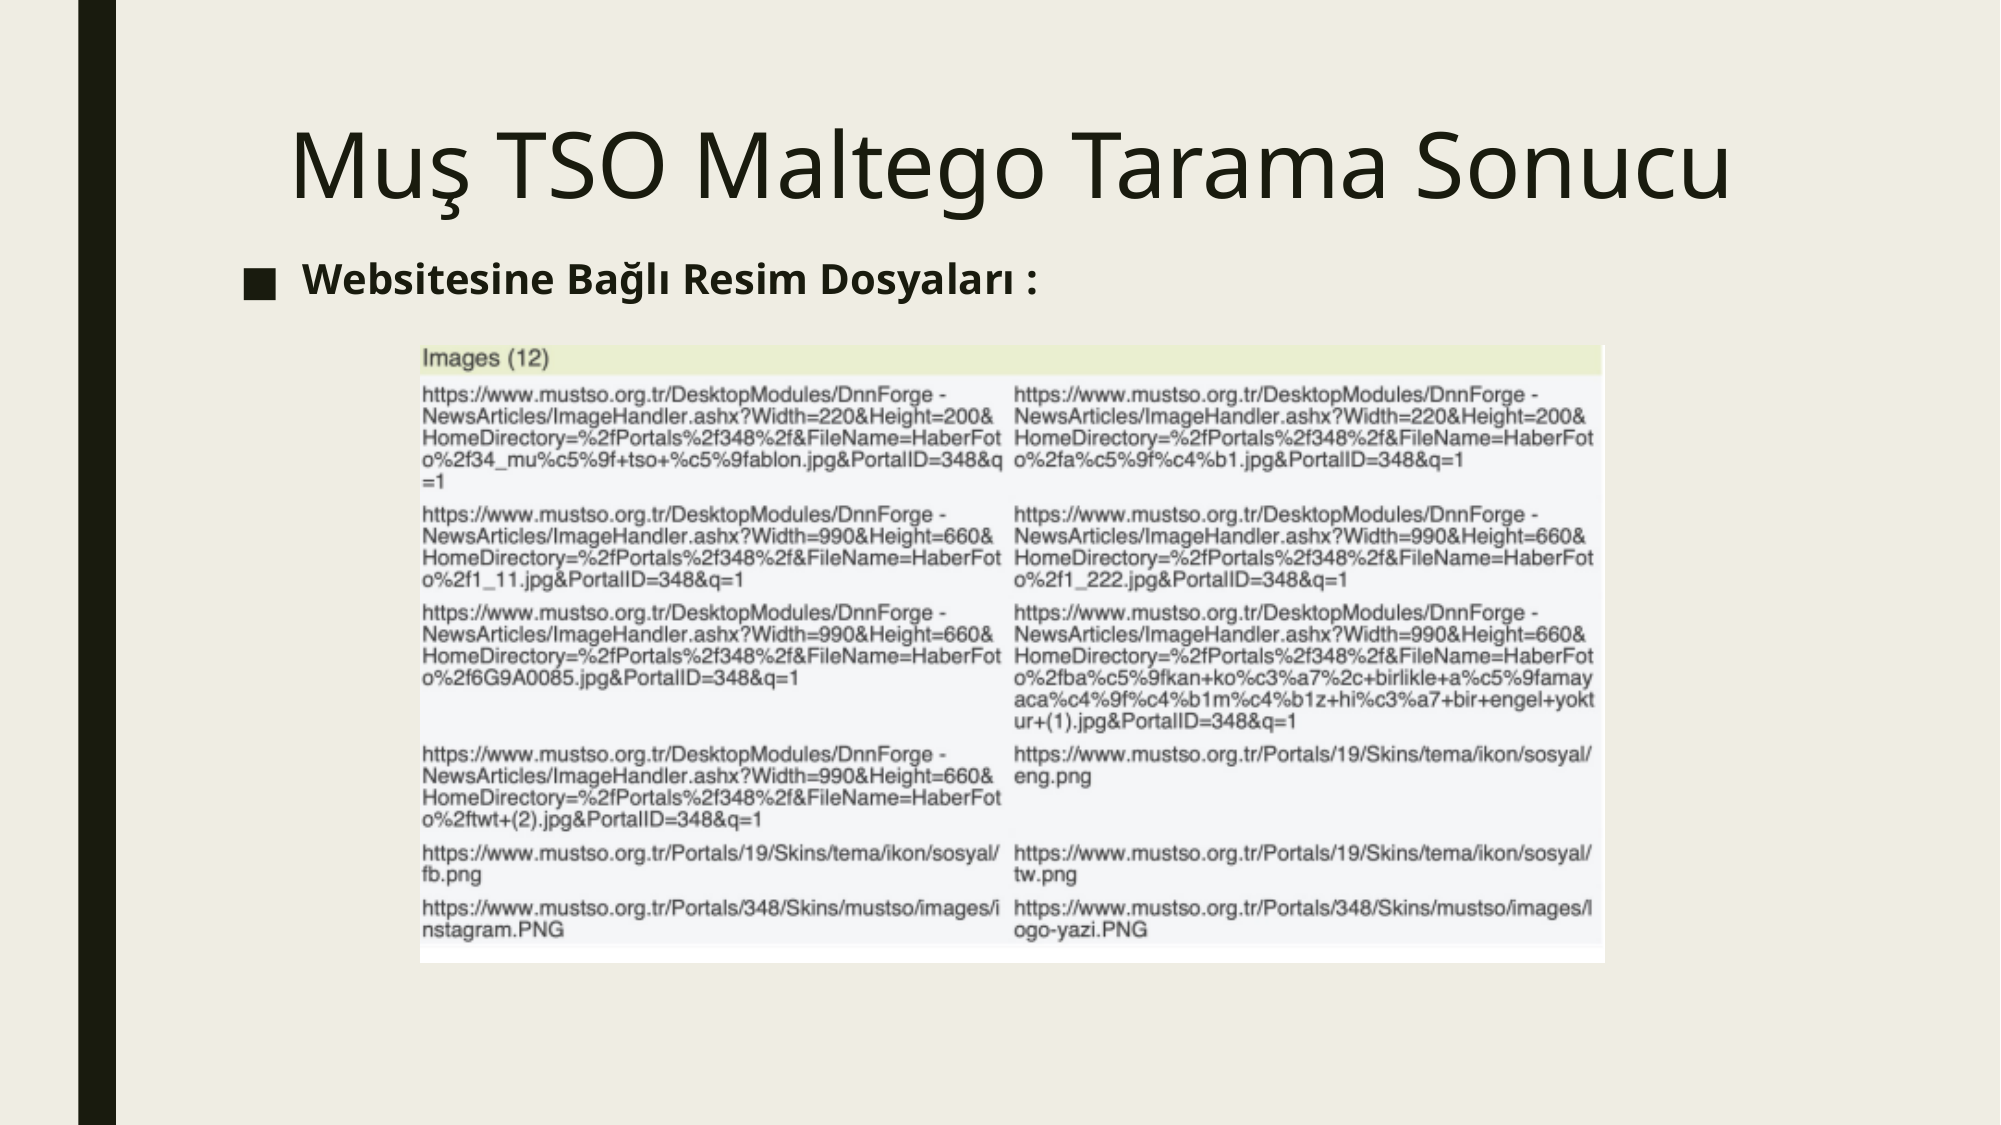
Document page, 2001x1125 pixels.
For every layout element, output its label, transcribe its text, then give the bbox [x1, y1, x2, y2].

list Websitesine Bağlı Resim Dosyaları : [225, 249, 1800, 963]
title Muş TSO Maltego Tarama Sonucu [225, 112, 1800, 229]
picture [420, 345, 1605, 963]
